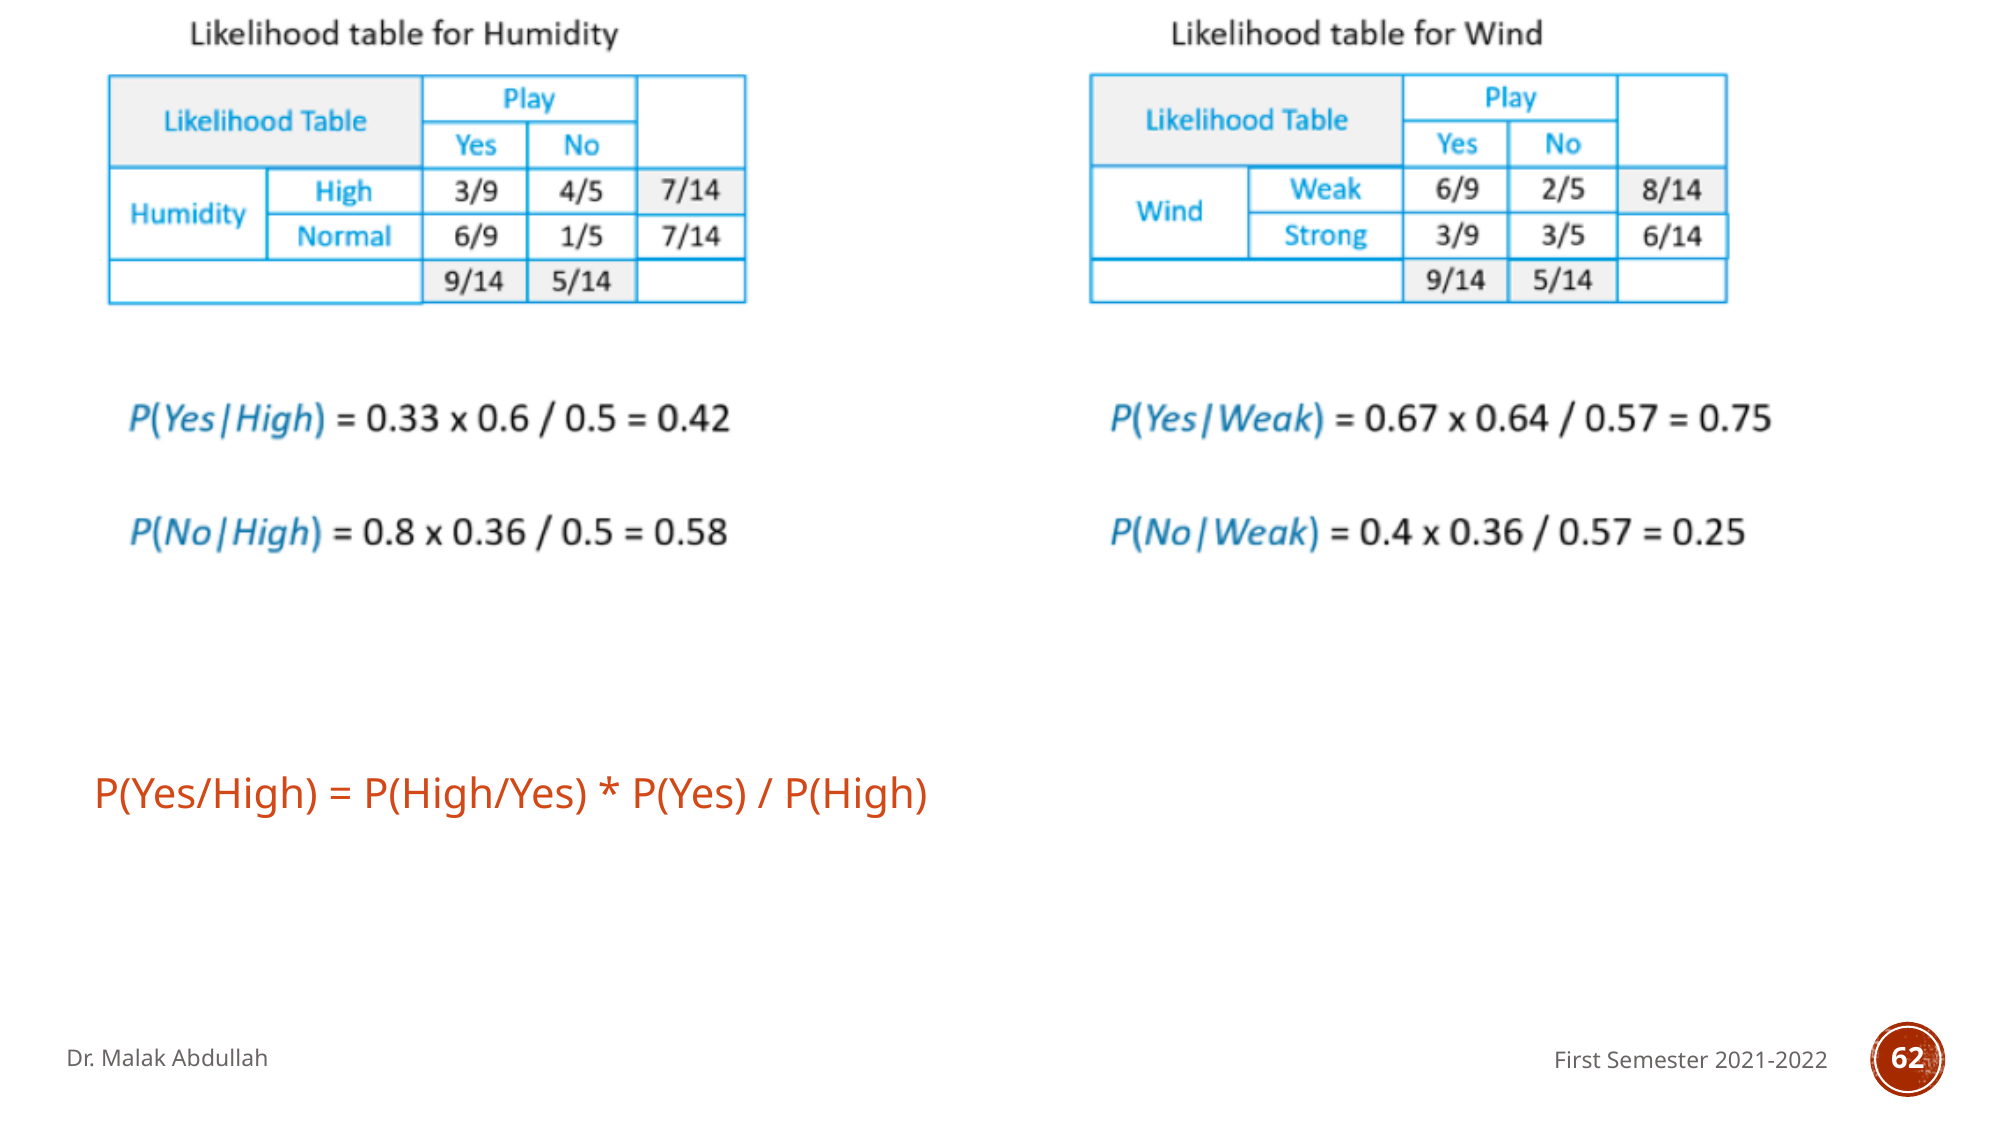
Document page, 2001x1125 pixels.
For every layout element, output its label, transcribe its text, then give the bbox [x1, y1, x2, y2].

slide_number 62 [1855, 1028, 1961, 1089]
slide_number First Semester 2021-2022 [1306, 1028, 1844, 1089]
list P(Yes/High) = P(High/Yes) * P(Yes) / P(High) [78, 764, 1920, 849]
picture [51, 0, 1804, 611]
footer Dr. Malak Abdullah [51, 1028, 1217, 1089]
